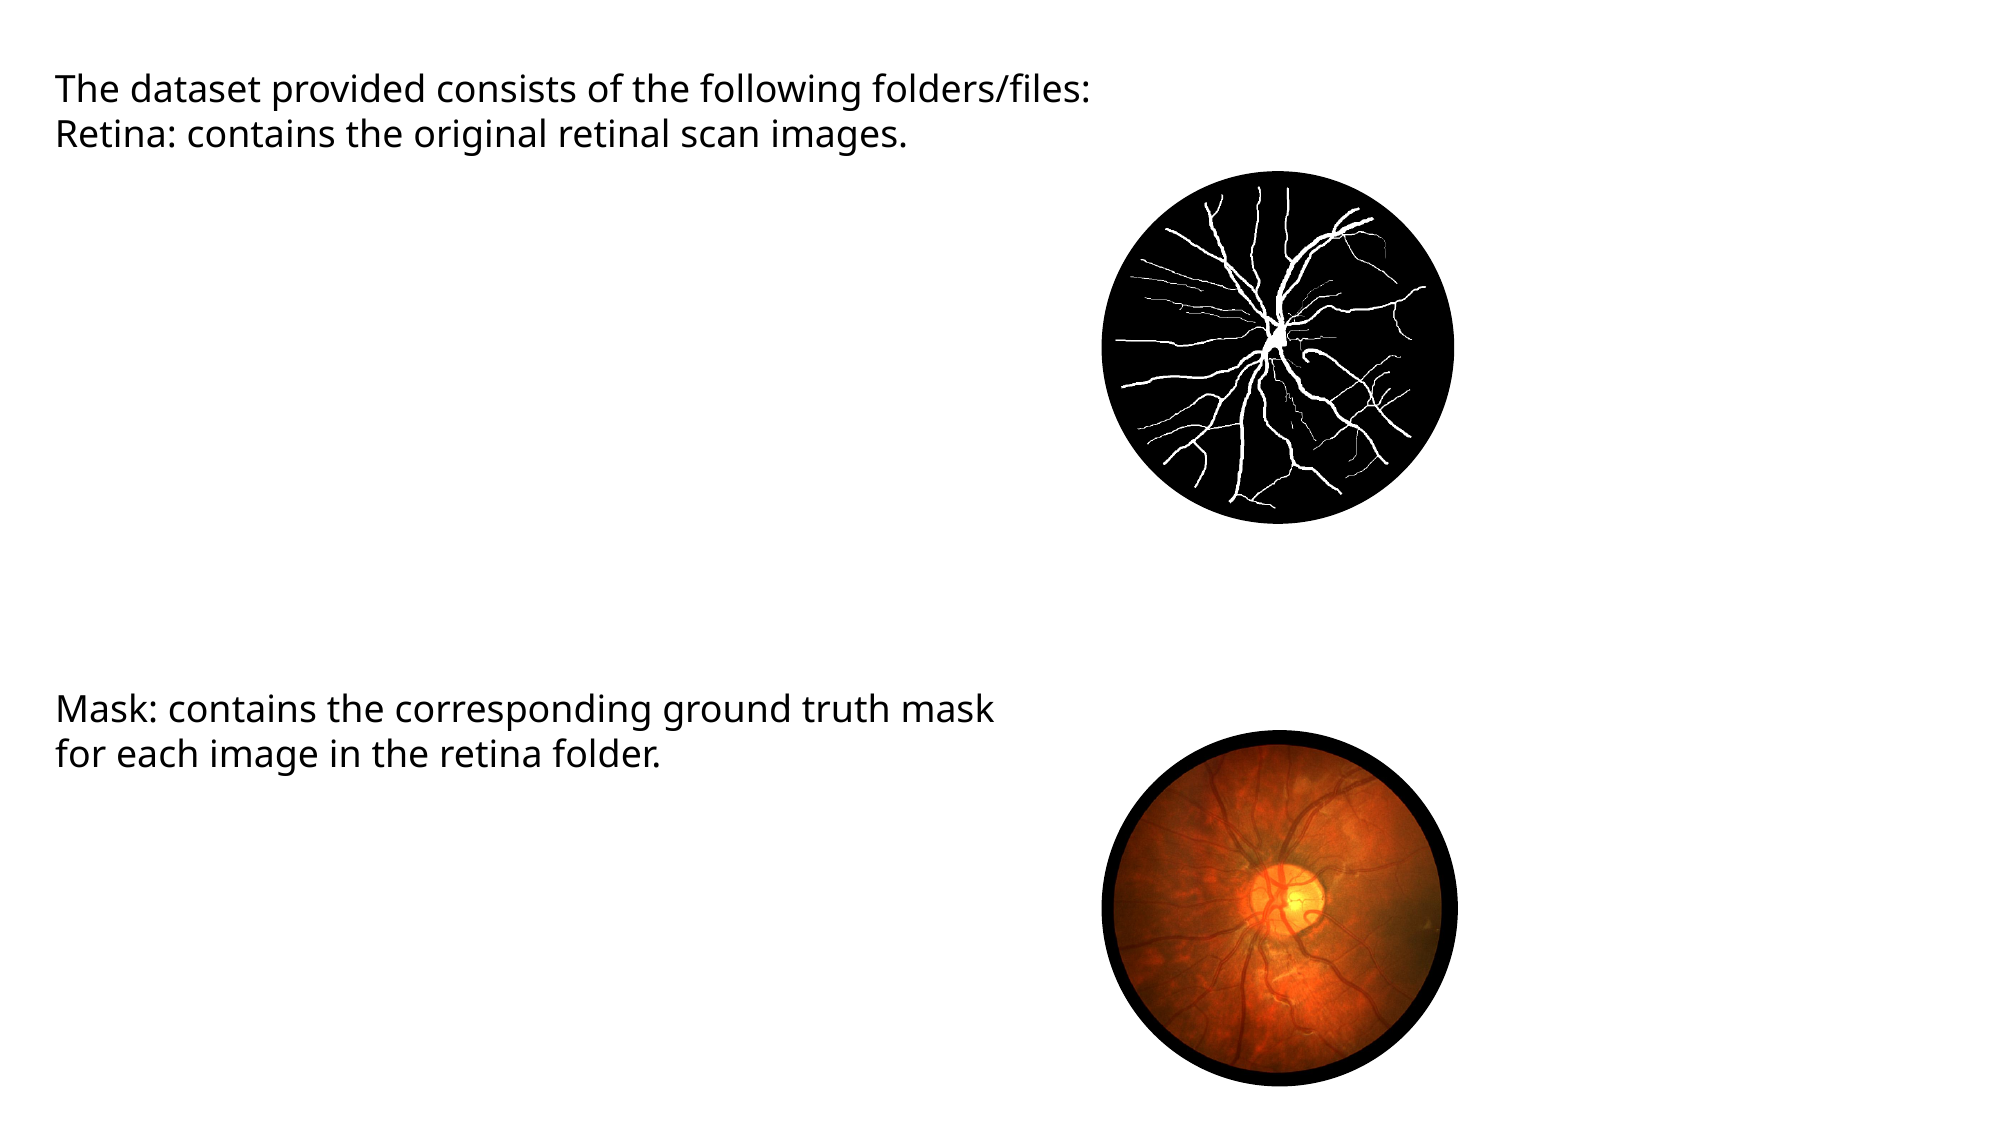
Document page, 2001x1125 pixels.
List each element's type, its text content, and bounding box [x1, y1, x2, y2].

text_box Mask: contains the corresponding ground truth mask for each image in the retina folder. [40, 677, 1041, 782]
text_box The dataset provided consists of the following folders/files: Retina: contains the original retinal scan images. [40, 57, 1434, 253]
picture [1101, 170, 1455, 525]
picture [1101, 729, 1459, 1087]
